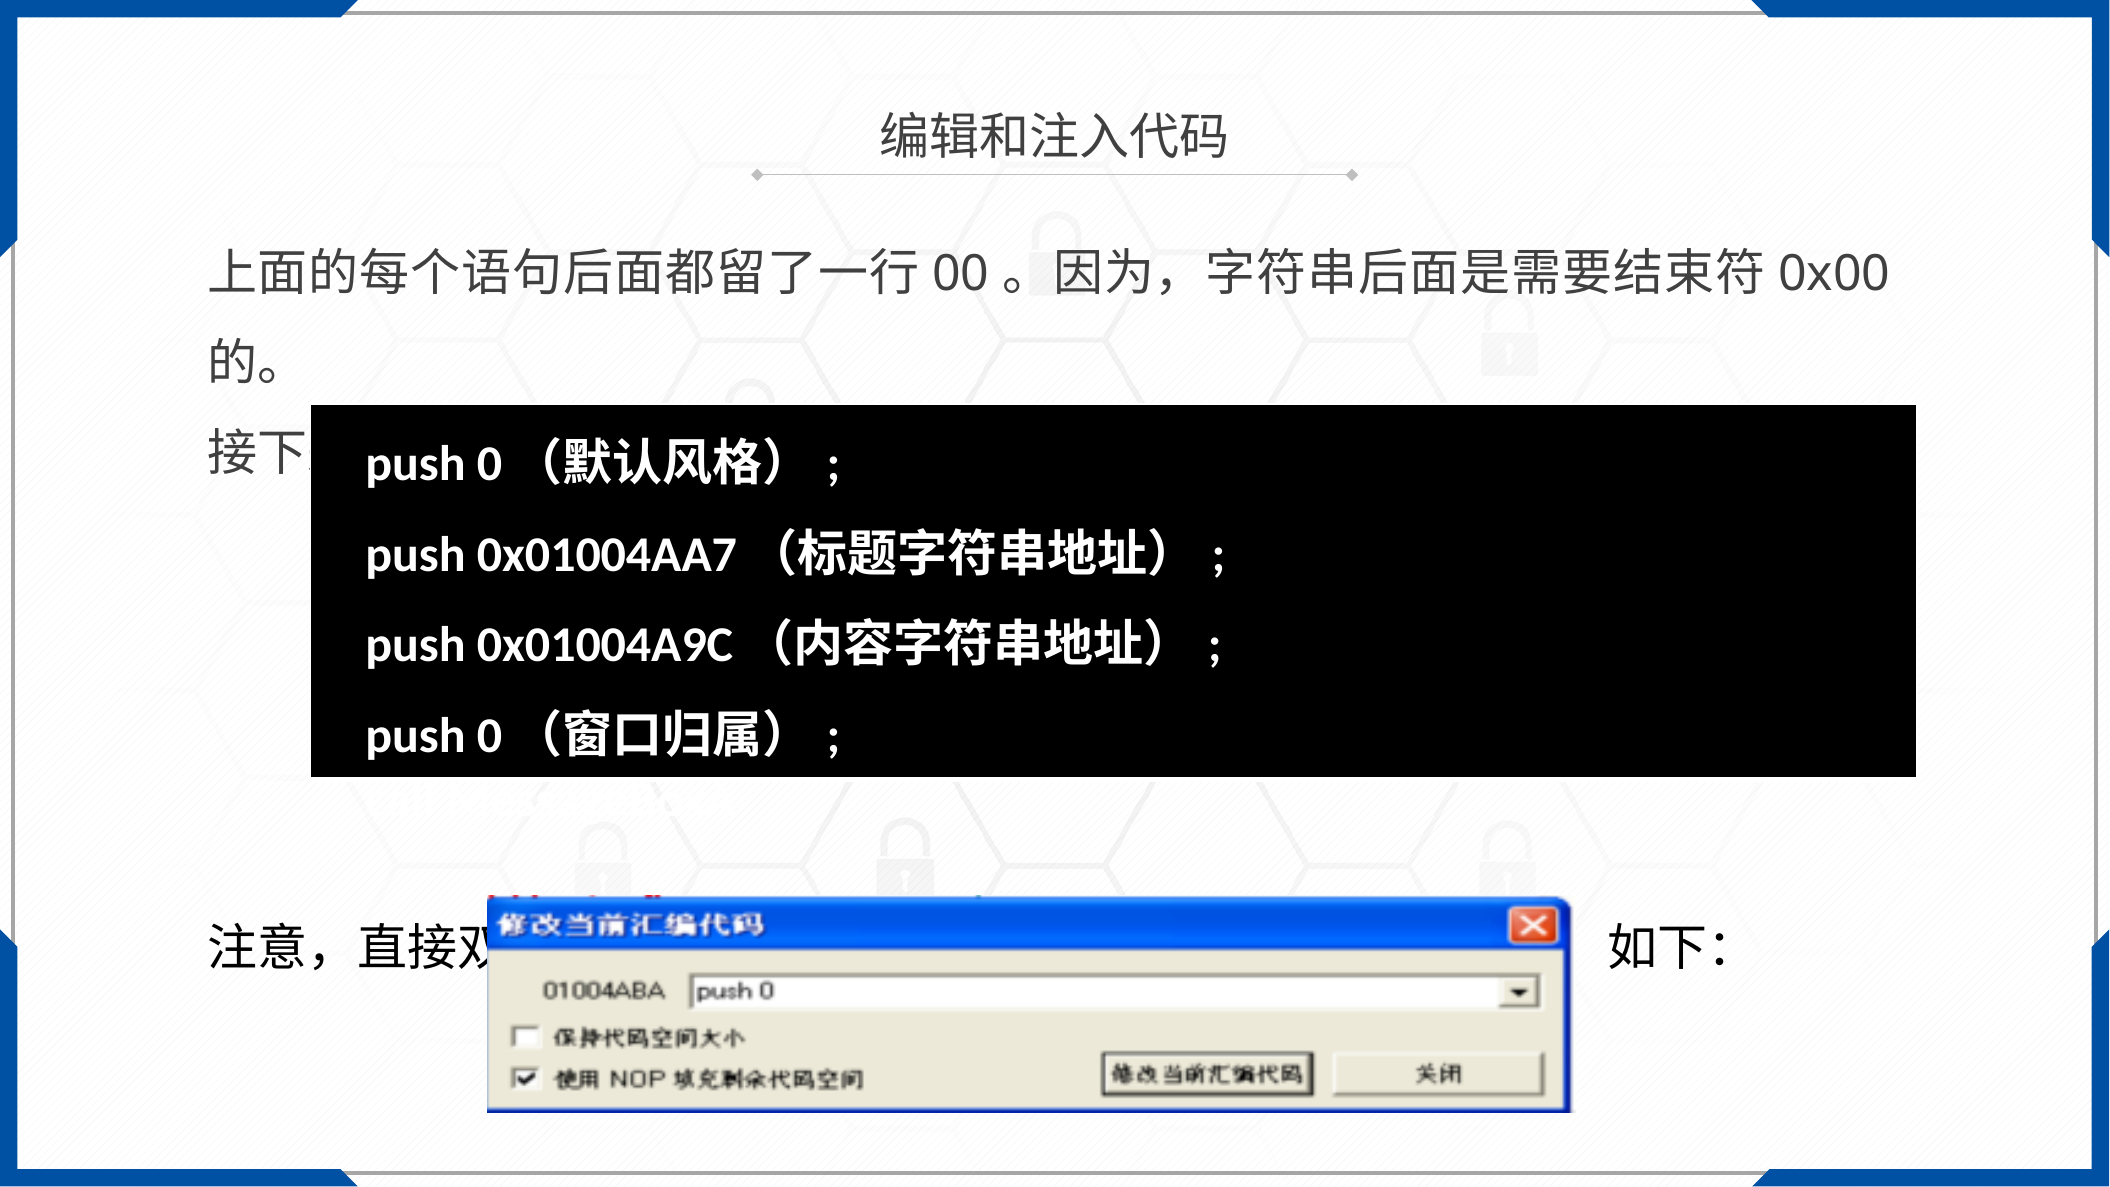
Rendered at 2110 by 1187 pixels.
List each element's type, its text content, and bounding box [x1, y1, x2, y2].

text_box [757, 97, 1352, 175]
text_box 上面的每个语句后面都留了一行00。因为，字符串后面是需要结束符0x00的。 接下来，构造函数调用的代码，包括： 注意，直接双击要修改的当前行，就进入修改汇编代码的状态，如下： [192, 203, 1917, 1074]
table_header push 0（默认风格）; push 0x01004AA7（标题字符串地址）; push 0x01004A9C（内容字符串地址）; push 0（窗口归属）; call MessageBoxA [311, 405, 1916, 777]
picture [80, 0, 2029, 1187]
